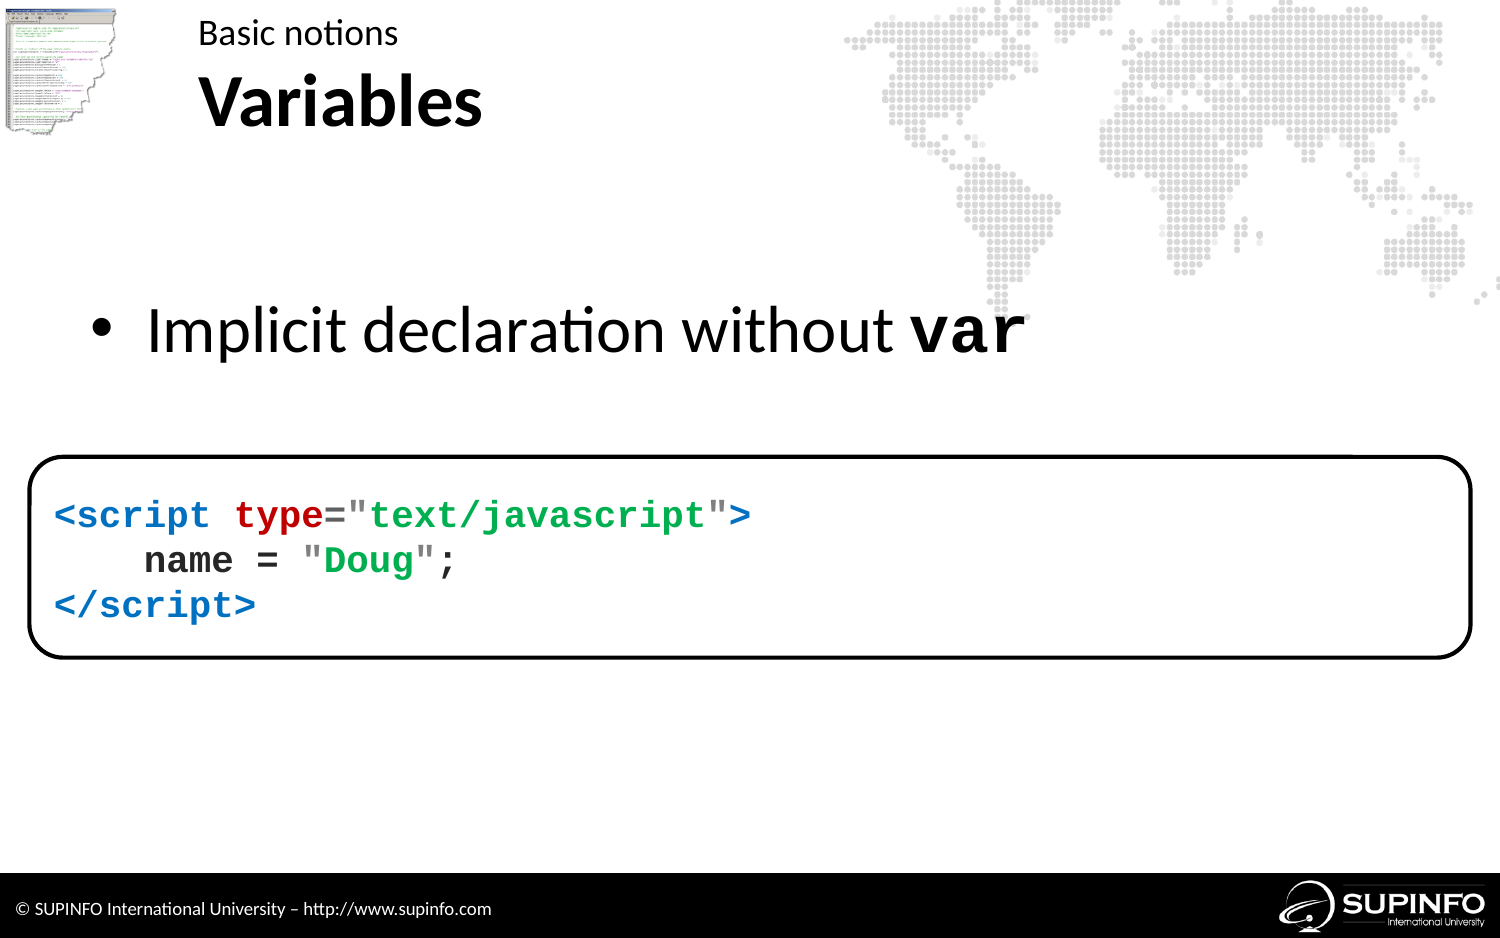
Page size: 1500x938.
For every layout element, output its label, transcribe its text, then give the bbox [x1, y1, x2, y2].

list Implicit declaration without var [74, 653, 1460, 880]
title Variables [182, 56, 1459, 139]
text_box <script type="text/javascript"> name = "Doug"; </script> [27, 454, 1473, 660]
picture [5, 7, 118, 138]
list Implicit declaration without var [74, 184, 1460, 462]
picture [1269, 870, 1494, 938]
picture [844, 0, 1500, 327]
list Basic notions [182, 0, 1460, 56]
